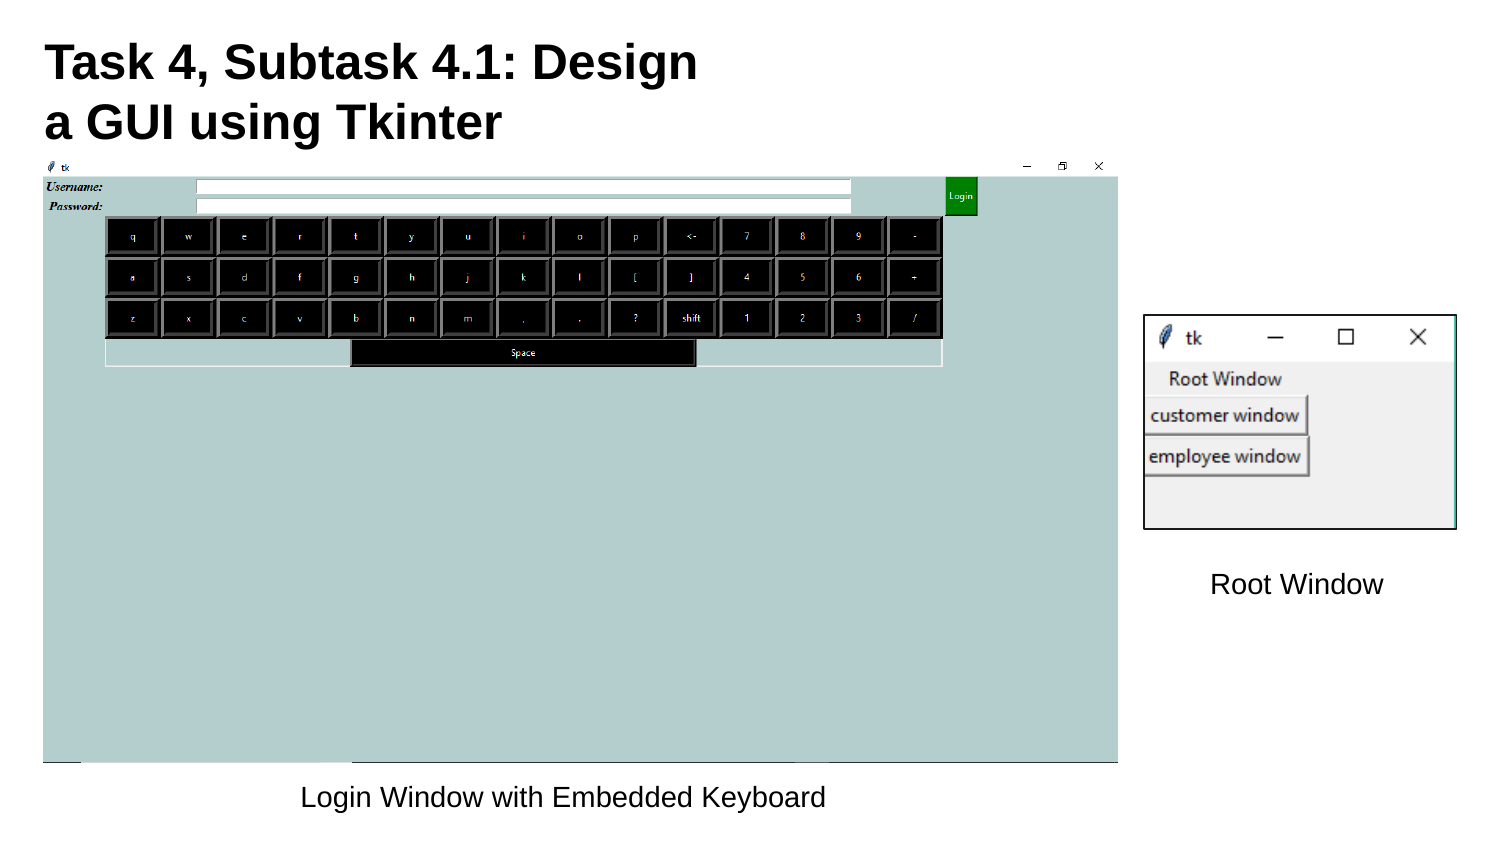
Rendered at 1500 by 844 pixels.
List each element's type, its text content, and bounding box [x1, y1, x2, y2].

picture [1144, 315, 1456, 529]
picture [42, 158, 1119, 764]
title Task 4, Subtask 4.1: Design a GUI using Tkinter [29, 14, 721, 159]
text_box Root Window [1195, 550, 1406, 590]
text_box Login Window with Embedded Keyboard [285, 771, 854, 831]
